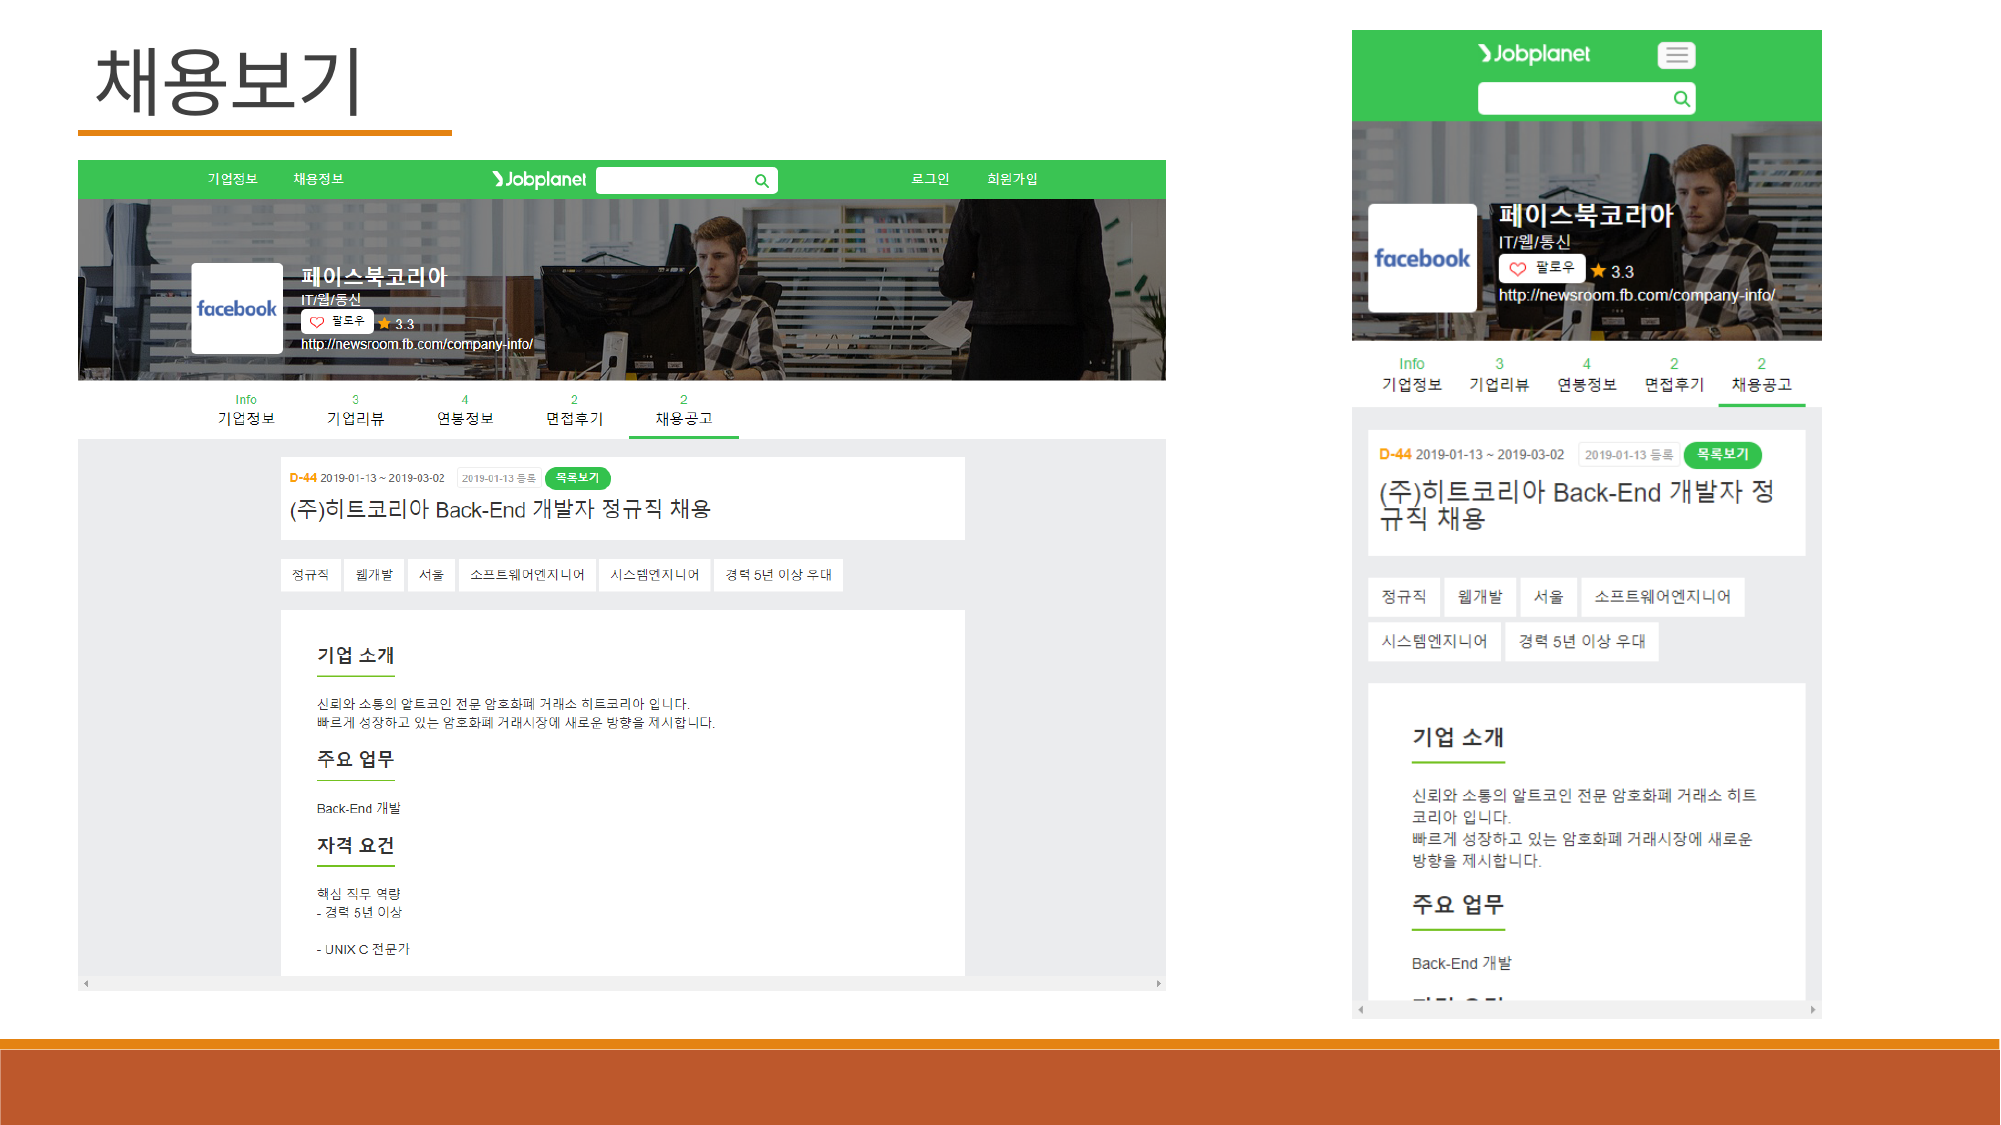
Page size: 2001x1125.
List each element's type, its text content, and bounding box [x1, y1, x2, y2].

text_box 채용보기 [78, 0, 476, 134]
picture [1352, 30, 1823, 1020]
picture [77, 160, 1167, 991]
